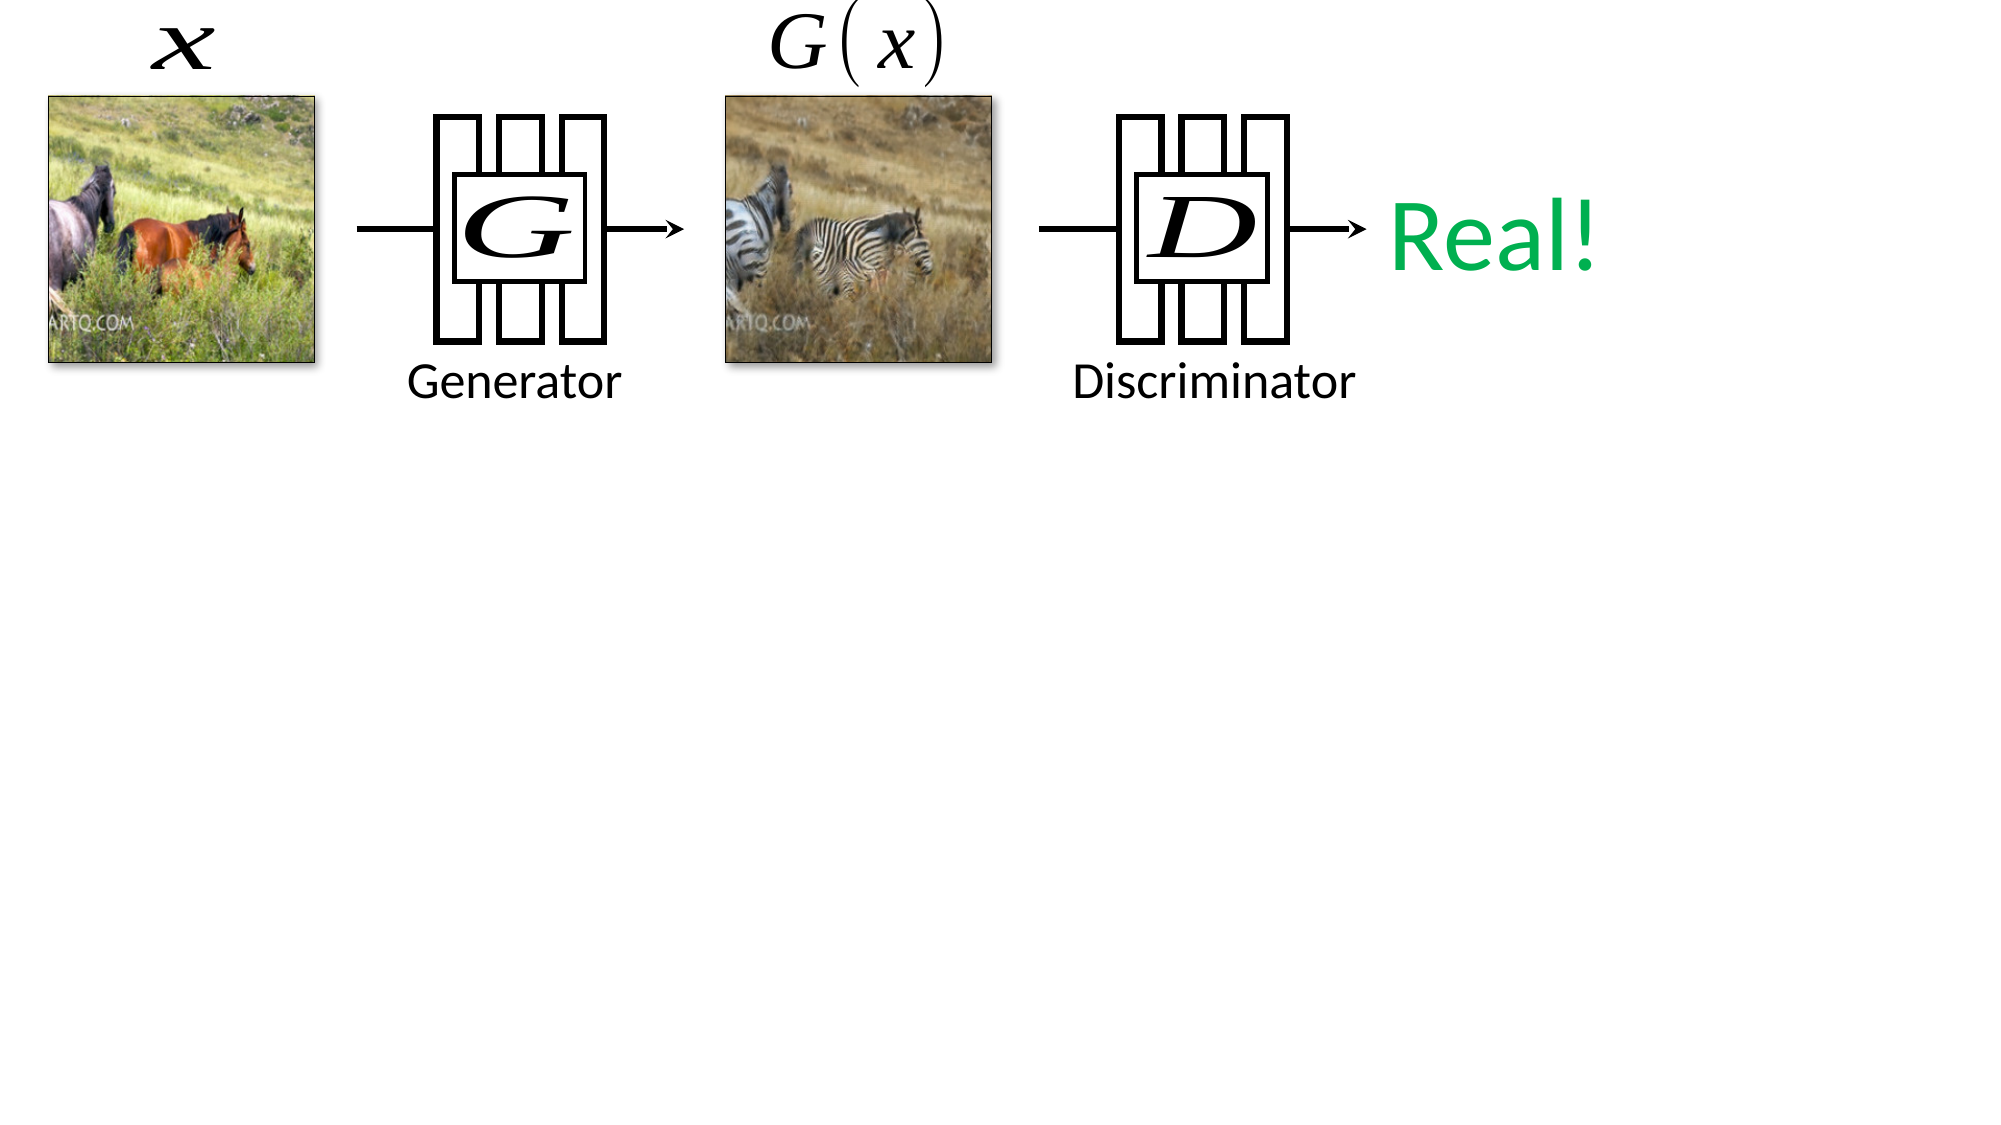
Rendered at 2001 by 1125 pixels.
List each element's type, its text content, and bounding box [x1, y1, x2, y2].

text_box [1354, 222, 1367, 236]
text_box [671, 222, 685, 236]
picture [725, 95, 992, 363]
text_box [436, 116, 605, 342]
text_box Real! [1382, 184, 1936, 274]
text_box Generator [400, 340, 629, 415]
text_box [1118, 116, 1287, 342]
picture [48, 95, 315, 363]
text_box Discriminator [1066, 340, 1363, 415]
